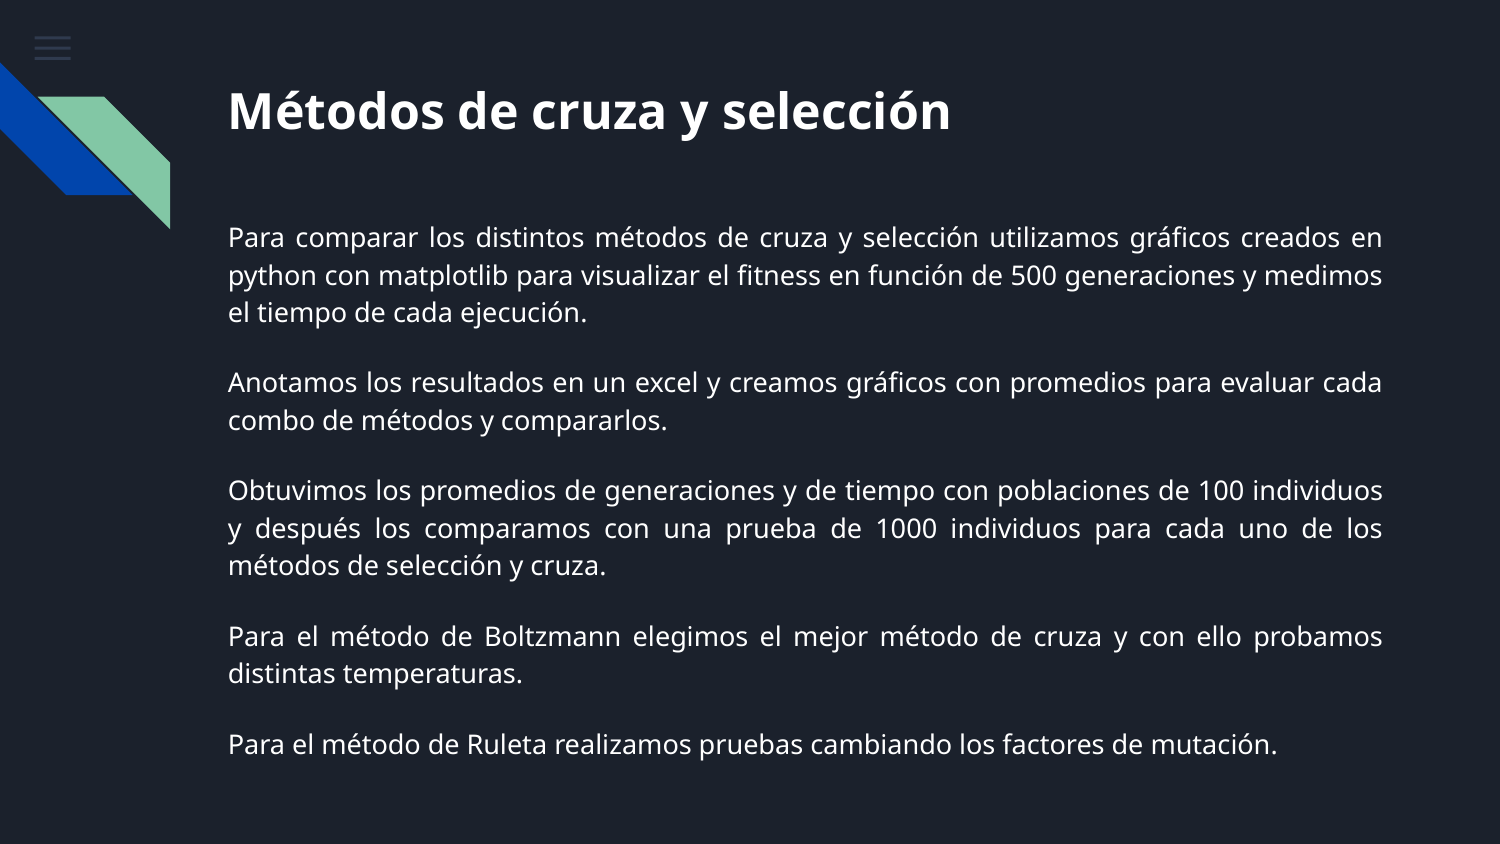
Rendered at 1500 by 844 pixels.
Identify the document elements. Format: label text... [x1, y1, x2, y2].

title Métodos de cruza y selección [212, 64, 1368, 200]
list Para comparar los distintos métodos de cruza y selección utilizamos gráficos creados en python con matplotlib para visualizar el fitness en función de 500 generaciones y medimos el tiempo de cada ejecución. Anotamos los resultados en un excel y creamos gráficos con promedios para evaluar cada combo de métodos y compararlos. Obtuvimos los promedios de generaciones y de tiempo con poblaciones de 100 individuos y después los comparamos con una prueba de 1000 individuos para cada uno de los métodos de selección y cruza. Para el método de Boltzmann elegimos el mejor método de cruza y con ello probamos distintas temperaturas. Para el método de Ruleta realizamos pruebas cambiando los factores de mutación. [212, 200, 1398, 759]
